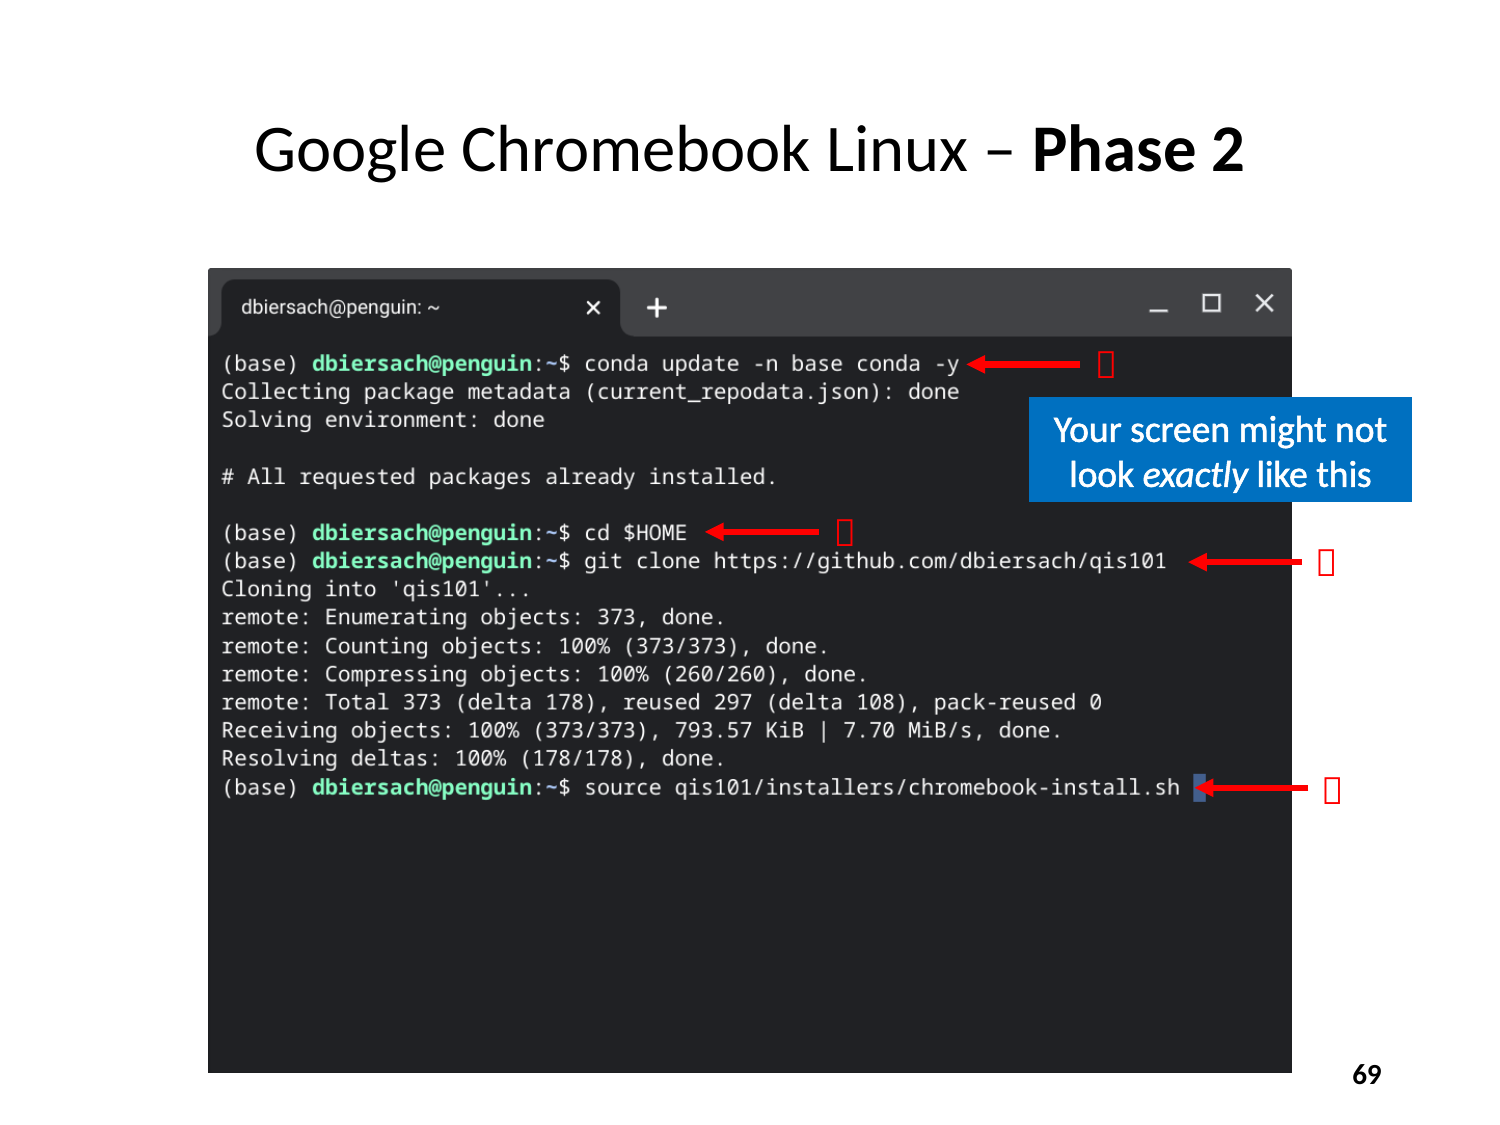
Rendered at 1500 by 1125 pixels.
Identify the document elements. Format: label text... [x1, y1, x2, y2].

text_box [1187, 531, 1364, 593]
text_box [704, 501, 882, 563]
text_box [966, 334, 1143, 395]
slide_number 69 [1059, 1042, 1397, 1103]
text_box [1194, 759, 1370, 820]
picture [208, 268, 1292, 1073]
title Google Chromebook Linux – Phase 2 [103, 59, 1397, 241]
text_box Your screen might not look exactly like this [1292, 397, 1412, 502]
